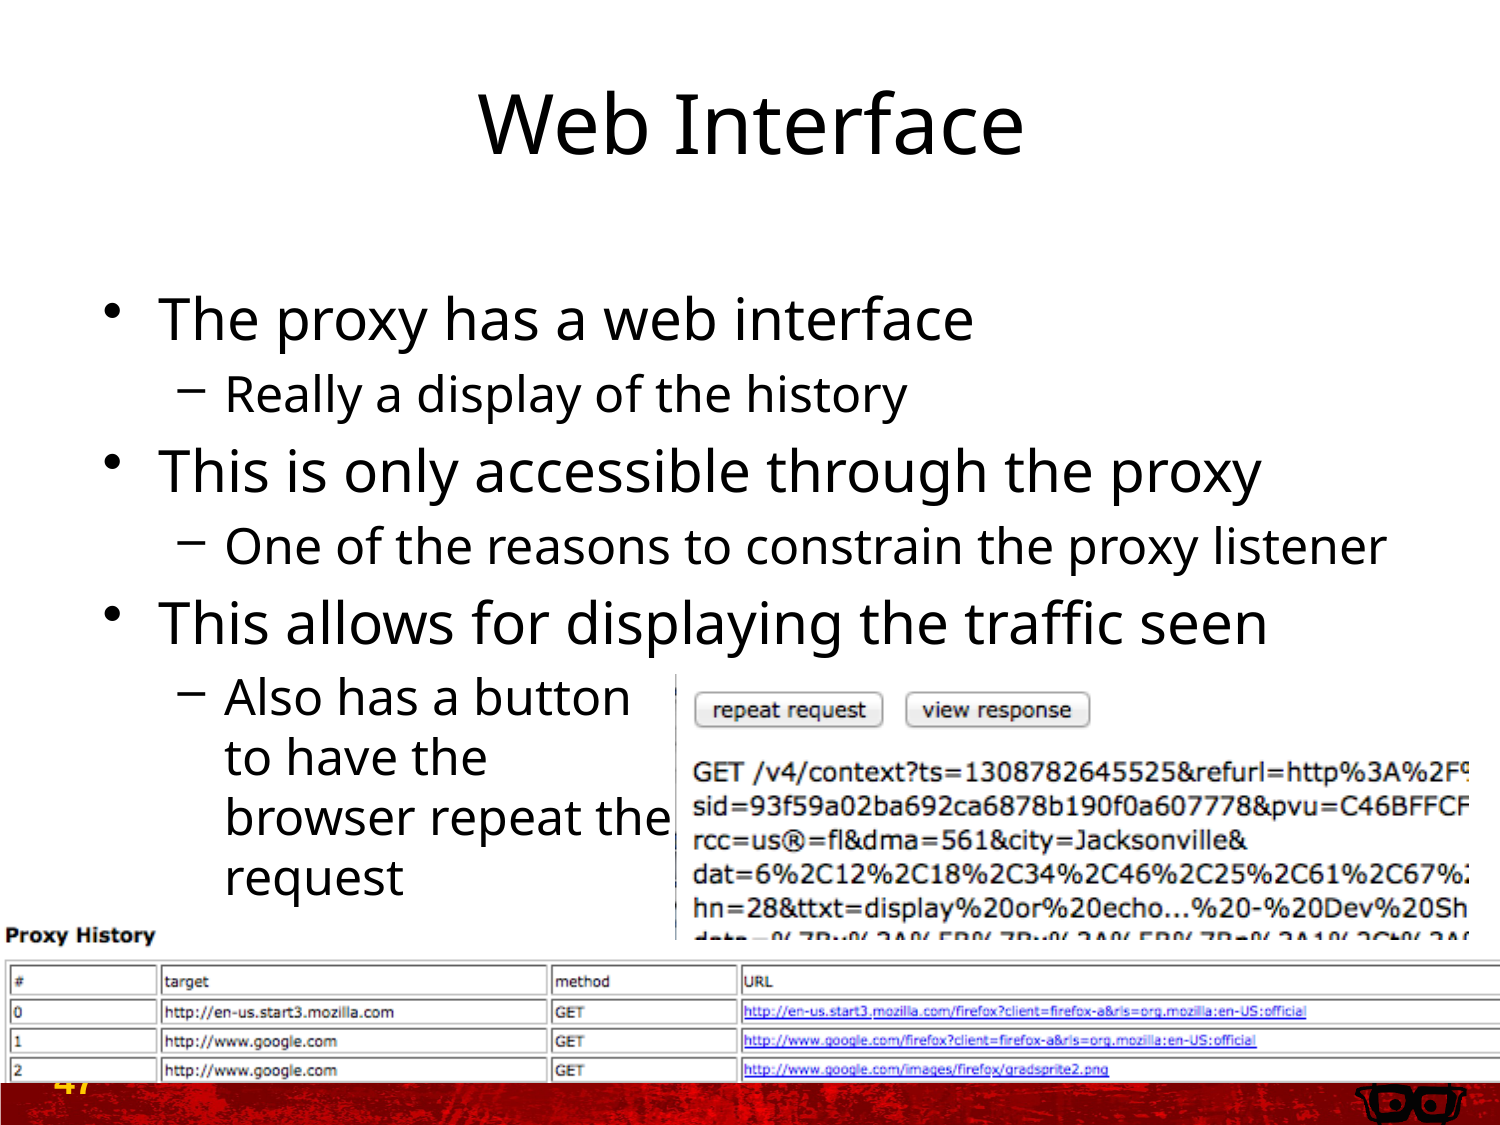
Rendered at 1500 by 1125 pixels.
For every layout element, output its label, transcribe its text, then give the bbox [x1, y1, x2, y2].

list The proxy has a web interface Really a display of the history This is only accessible through the proxy One of the reasons to constrain the proxy listener This allows for displaying the traffic seen Also has a button to have the browser repeat the request [87, 274, 1451, 913]
picture [0, 282, 1500, 1125]
title Web Interface [35, 24, 1469, 219]
